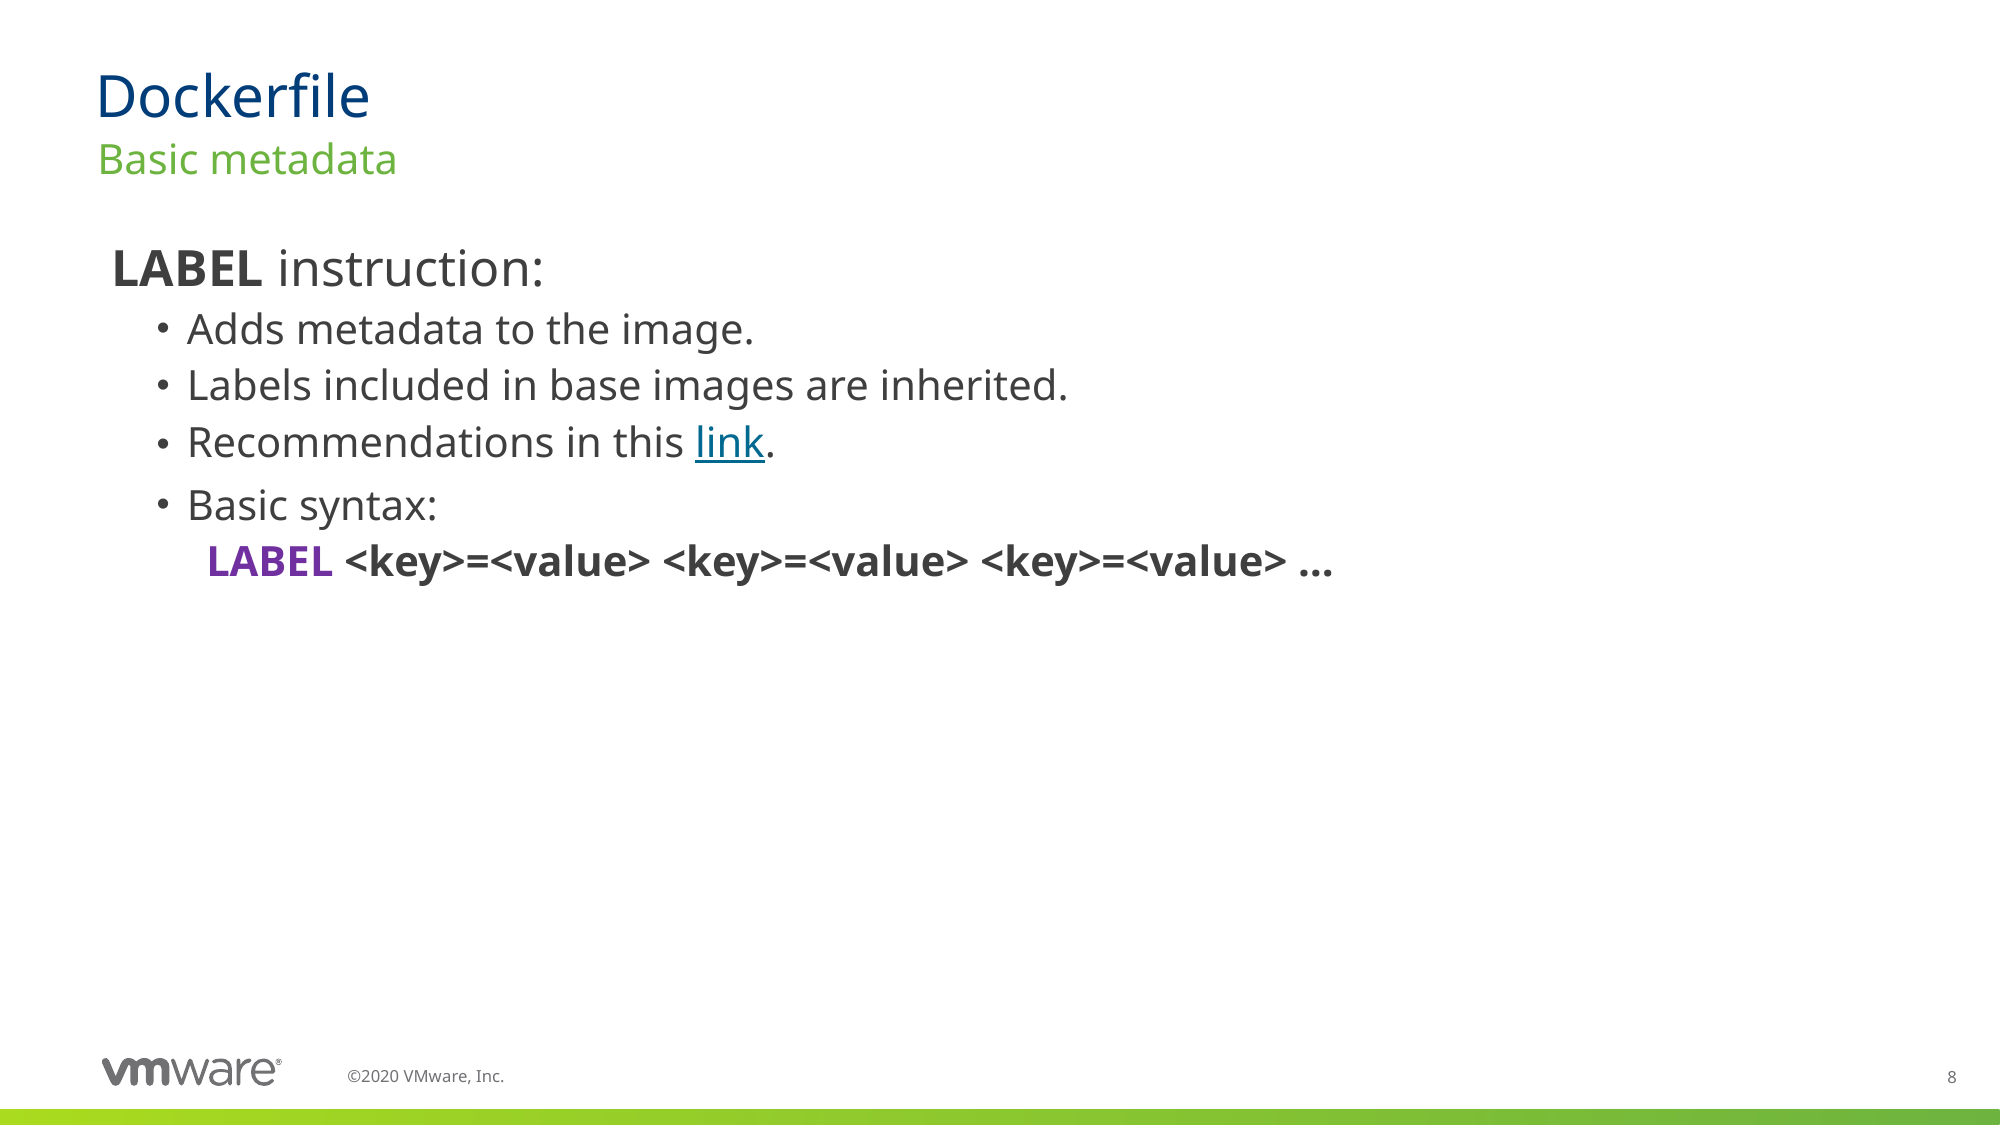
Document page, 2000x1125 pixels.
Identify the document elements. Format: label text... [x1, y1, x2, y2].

text_box LABEL instruction: Adds metadata to the image. Labels included in base images are inherited. Recommendations in this link. Basic syntax: LABEL <key>=<value> <key>=<value> <key>=<value> … [97, 229, 1896, 1013]
title Dockerfile [95, 67, 1900, 131]
subtitle Basic metadata [97, 133, 1896, 174]
